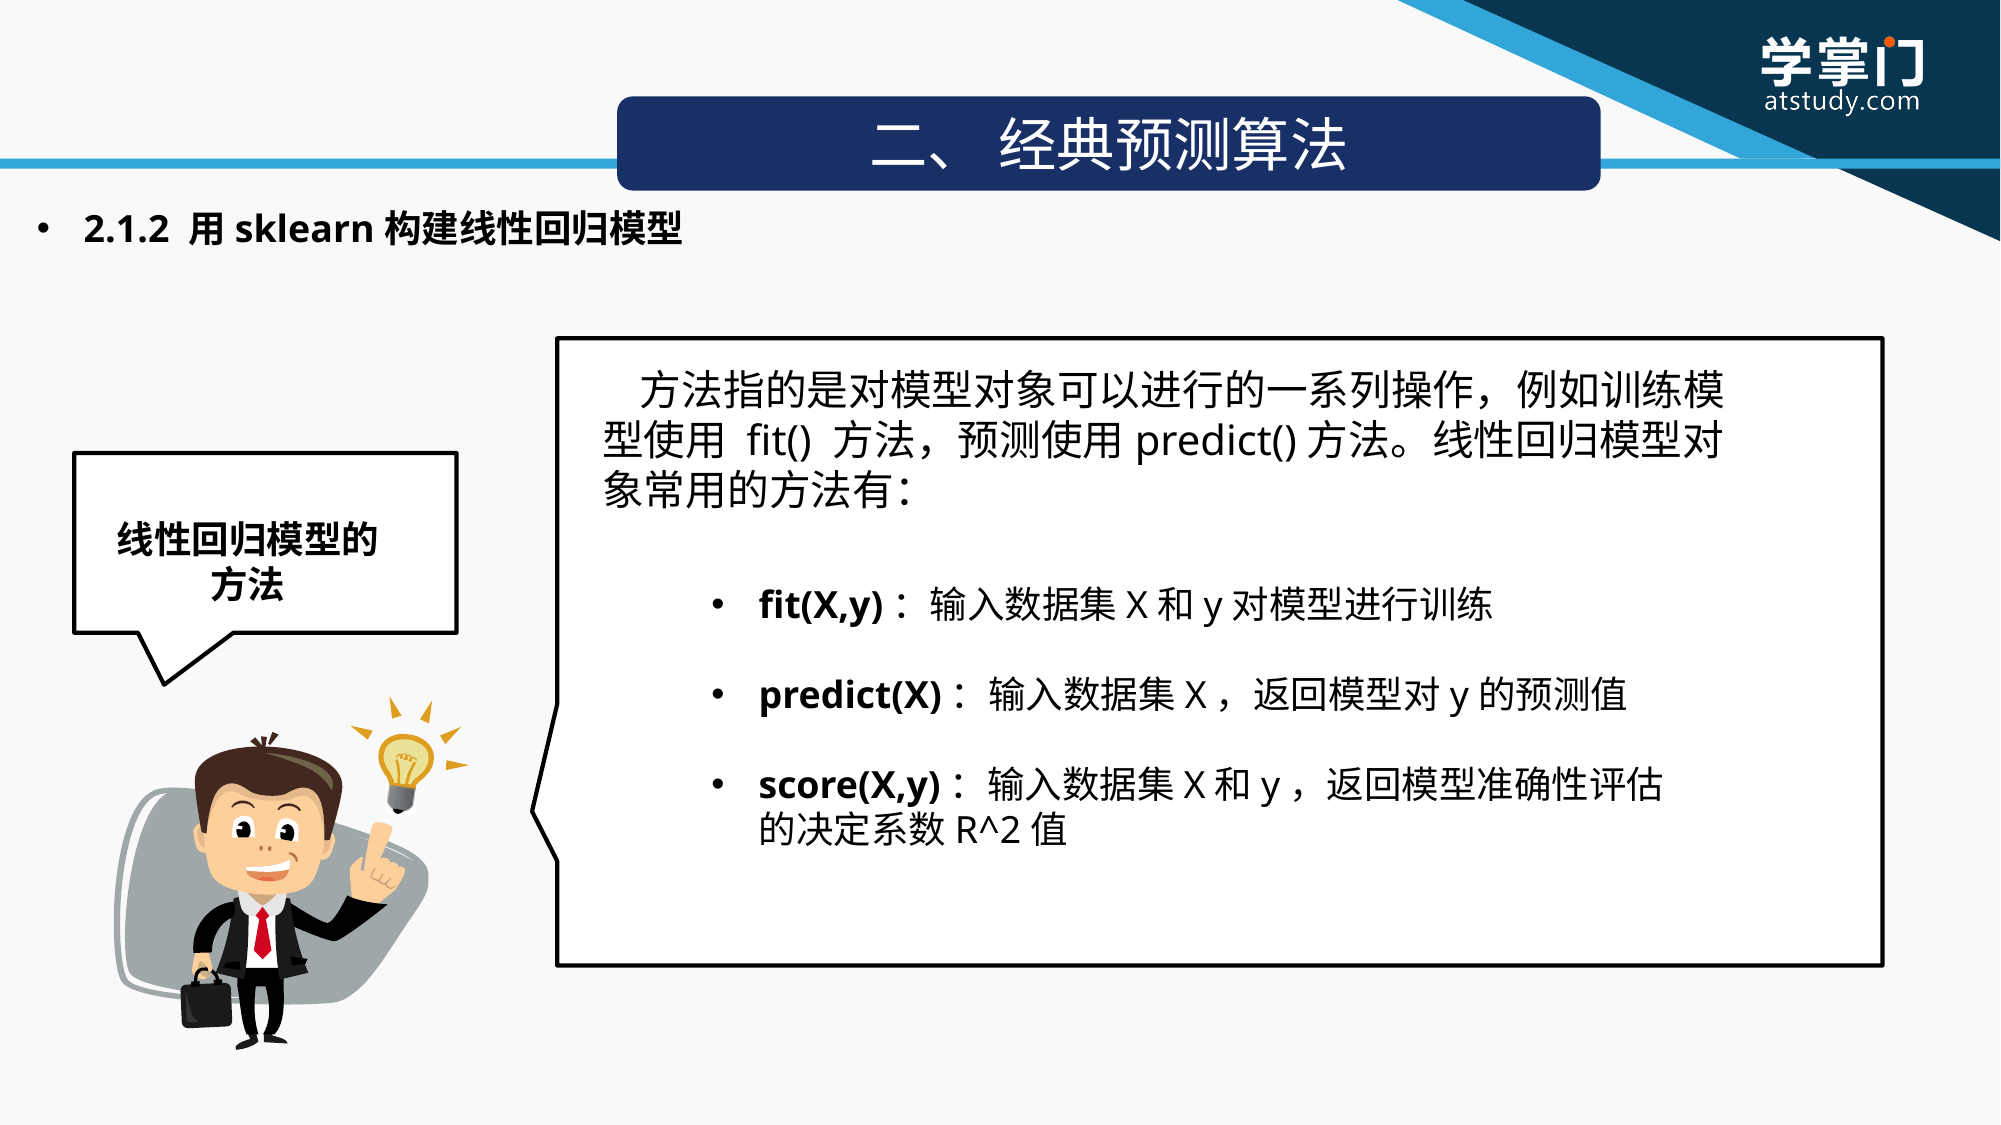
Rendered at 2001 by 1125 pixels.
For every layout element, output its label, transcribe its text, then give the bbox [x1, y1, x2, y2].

text_box 线性回归模型的方法 [88, 508, 408, 614]
text_box 二、 经典预测算法 [615, 94, 1603, 193]
text_box fit(X,y)：输入数据集X和y对模型进行训练 predict(X)：输入数据集X，返回模型对y的预测值 score(X,y)：输入数据集X和y，返回模型准确性评估的决定系数R^2值 [696, 573, 1697, 859]
picture [1745, 17, 1938, 126]
text_box 2.1.2 用sklearn构建线性回归模型 [22, 197, 699, 258]
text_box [111, 695, 470, 1051]
text_box [72, 450, 459, 687]
text_box 方法指的是对模型对象可以进行的一系列操作，例如训练模型使用 fit() 方法，预测使用predict()方法。线性回归模型对象常用的方法有： [587, 356, 1756, 521]
text_box [529, 336, 1885, 968]
